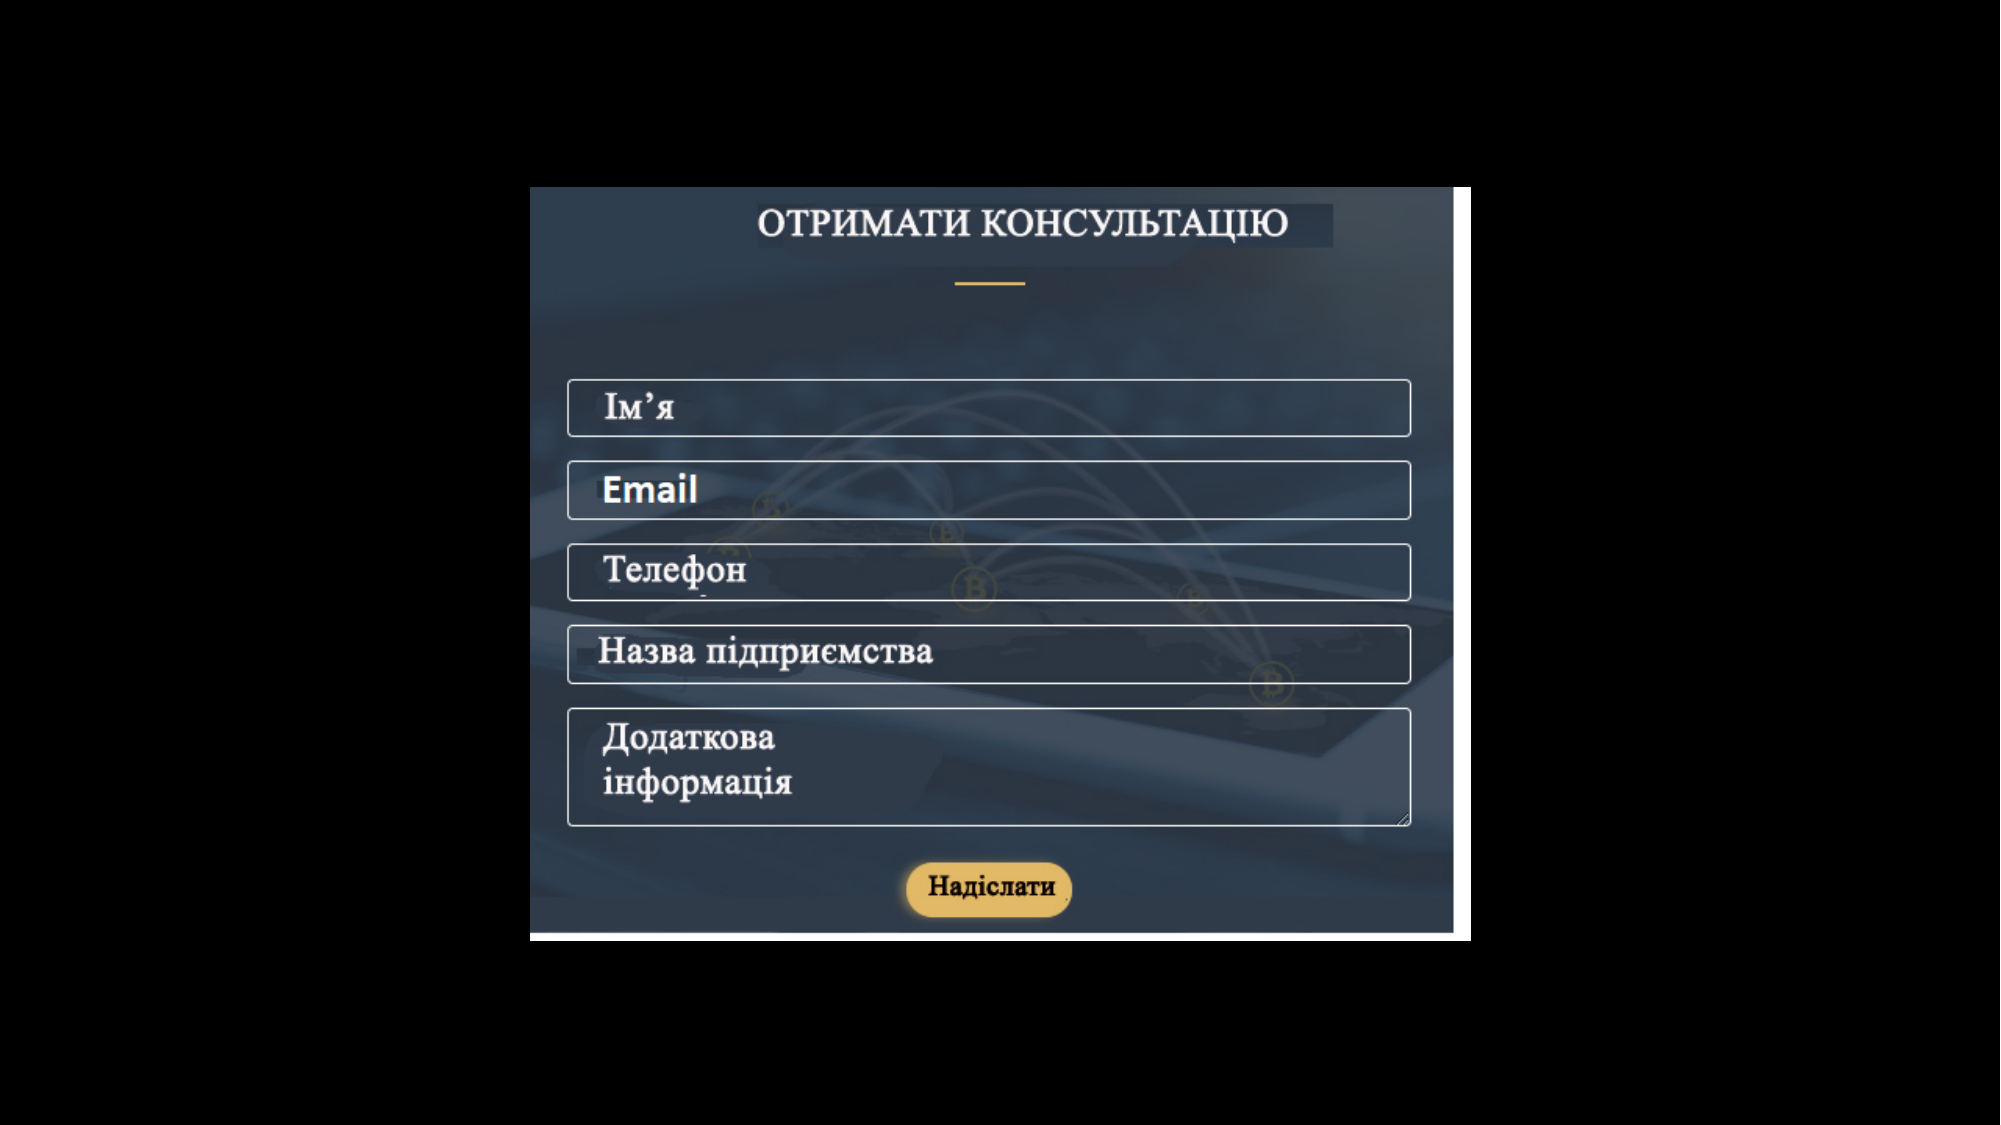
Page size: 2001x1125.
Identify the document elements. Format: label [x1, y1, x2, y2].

picture [529, 186, 1471, 941]
